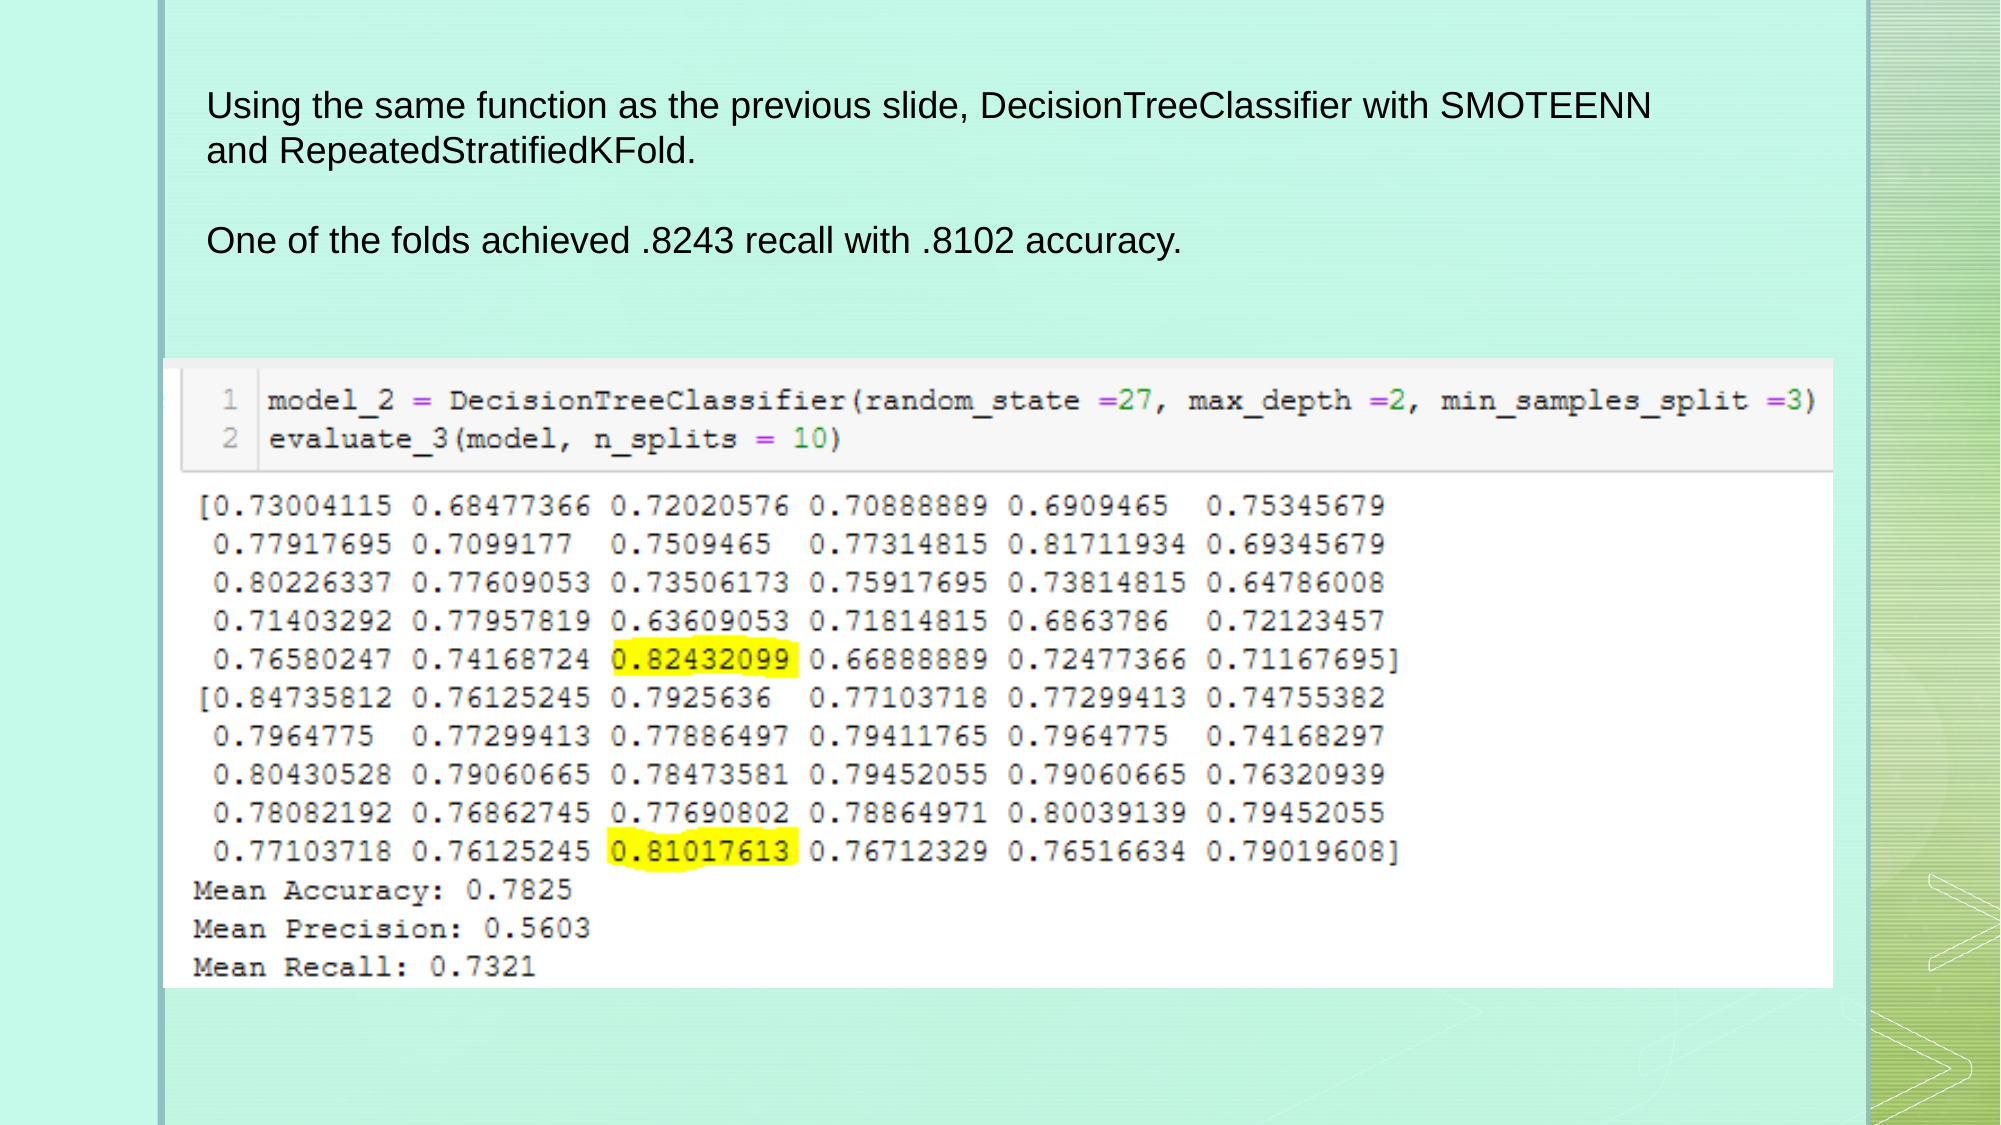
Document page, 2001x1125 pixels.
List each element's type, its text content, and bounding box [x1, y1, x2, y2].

picture [163, 358, 1833, 988]
text_box Using the same function as the previous slide, DecisionTreeClassifier with SMOTEENN and RepeatedStratifiedKFold. One of the folds achieved .8243 recall with .8102 accuracy. [191, 73, 1690, 314]
picture [1871, 0, 2001, 1125]
